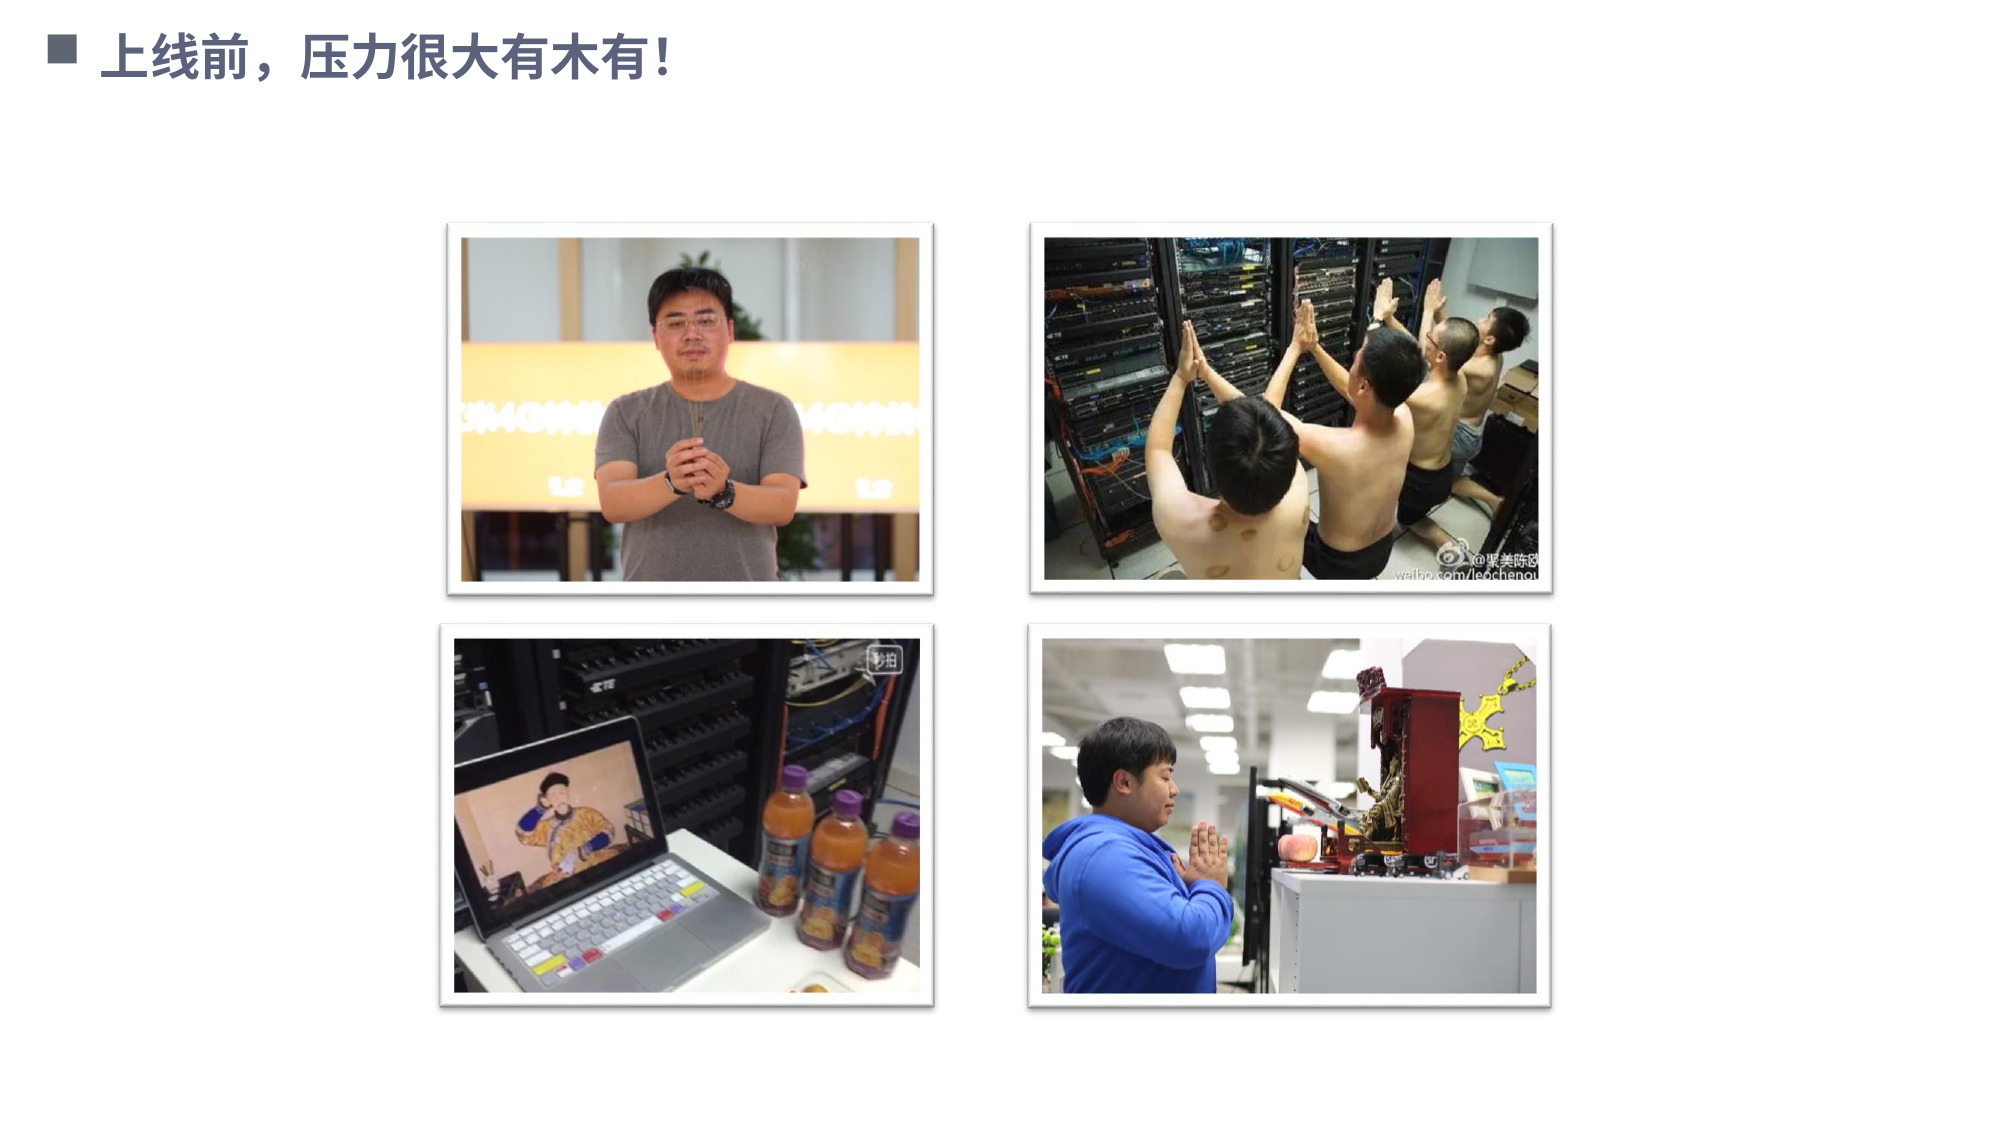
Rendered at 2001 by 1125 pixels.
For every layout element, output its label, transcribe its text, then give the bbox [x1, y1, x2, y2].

picture [439, 217, 942, 606]
picture [1021, 217, 1560, 604]
text_box 上线前，压力很大有木有！ [41, 23, 702, 86]
picture [1020, 619, 1559, 1018]
picture [431, 619, 942, 1017]
